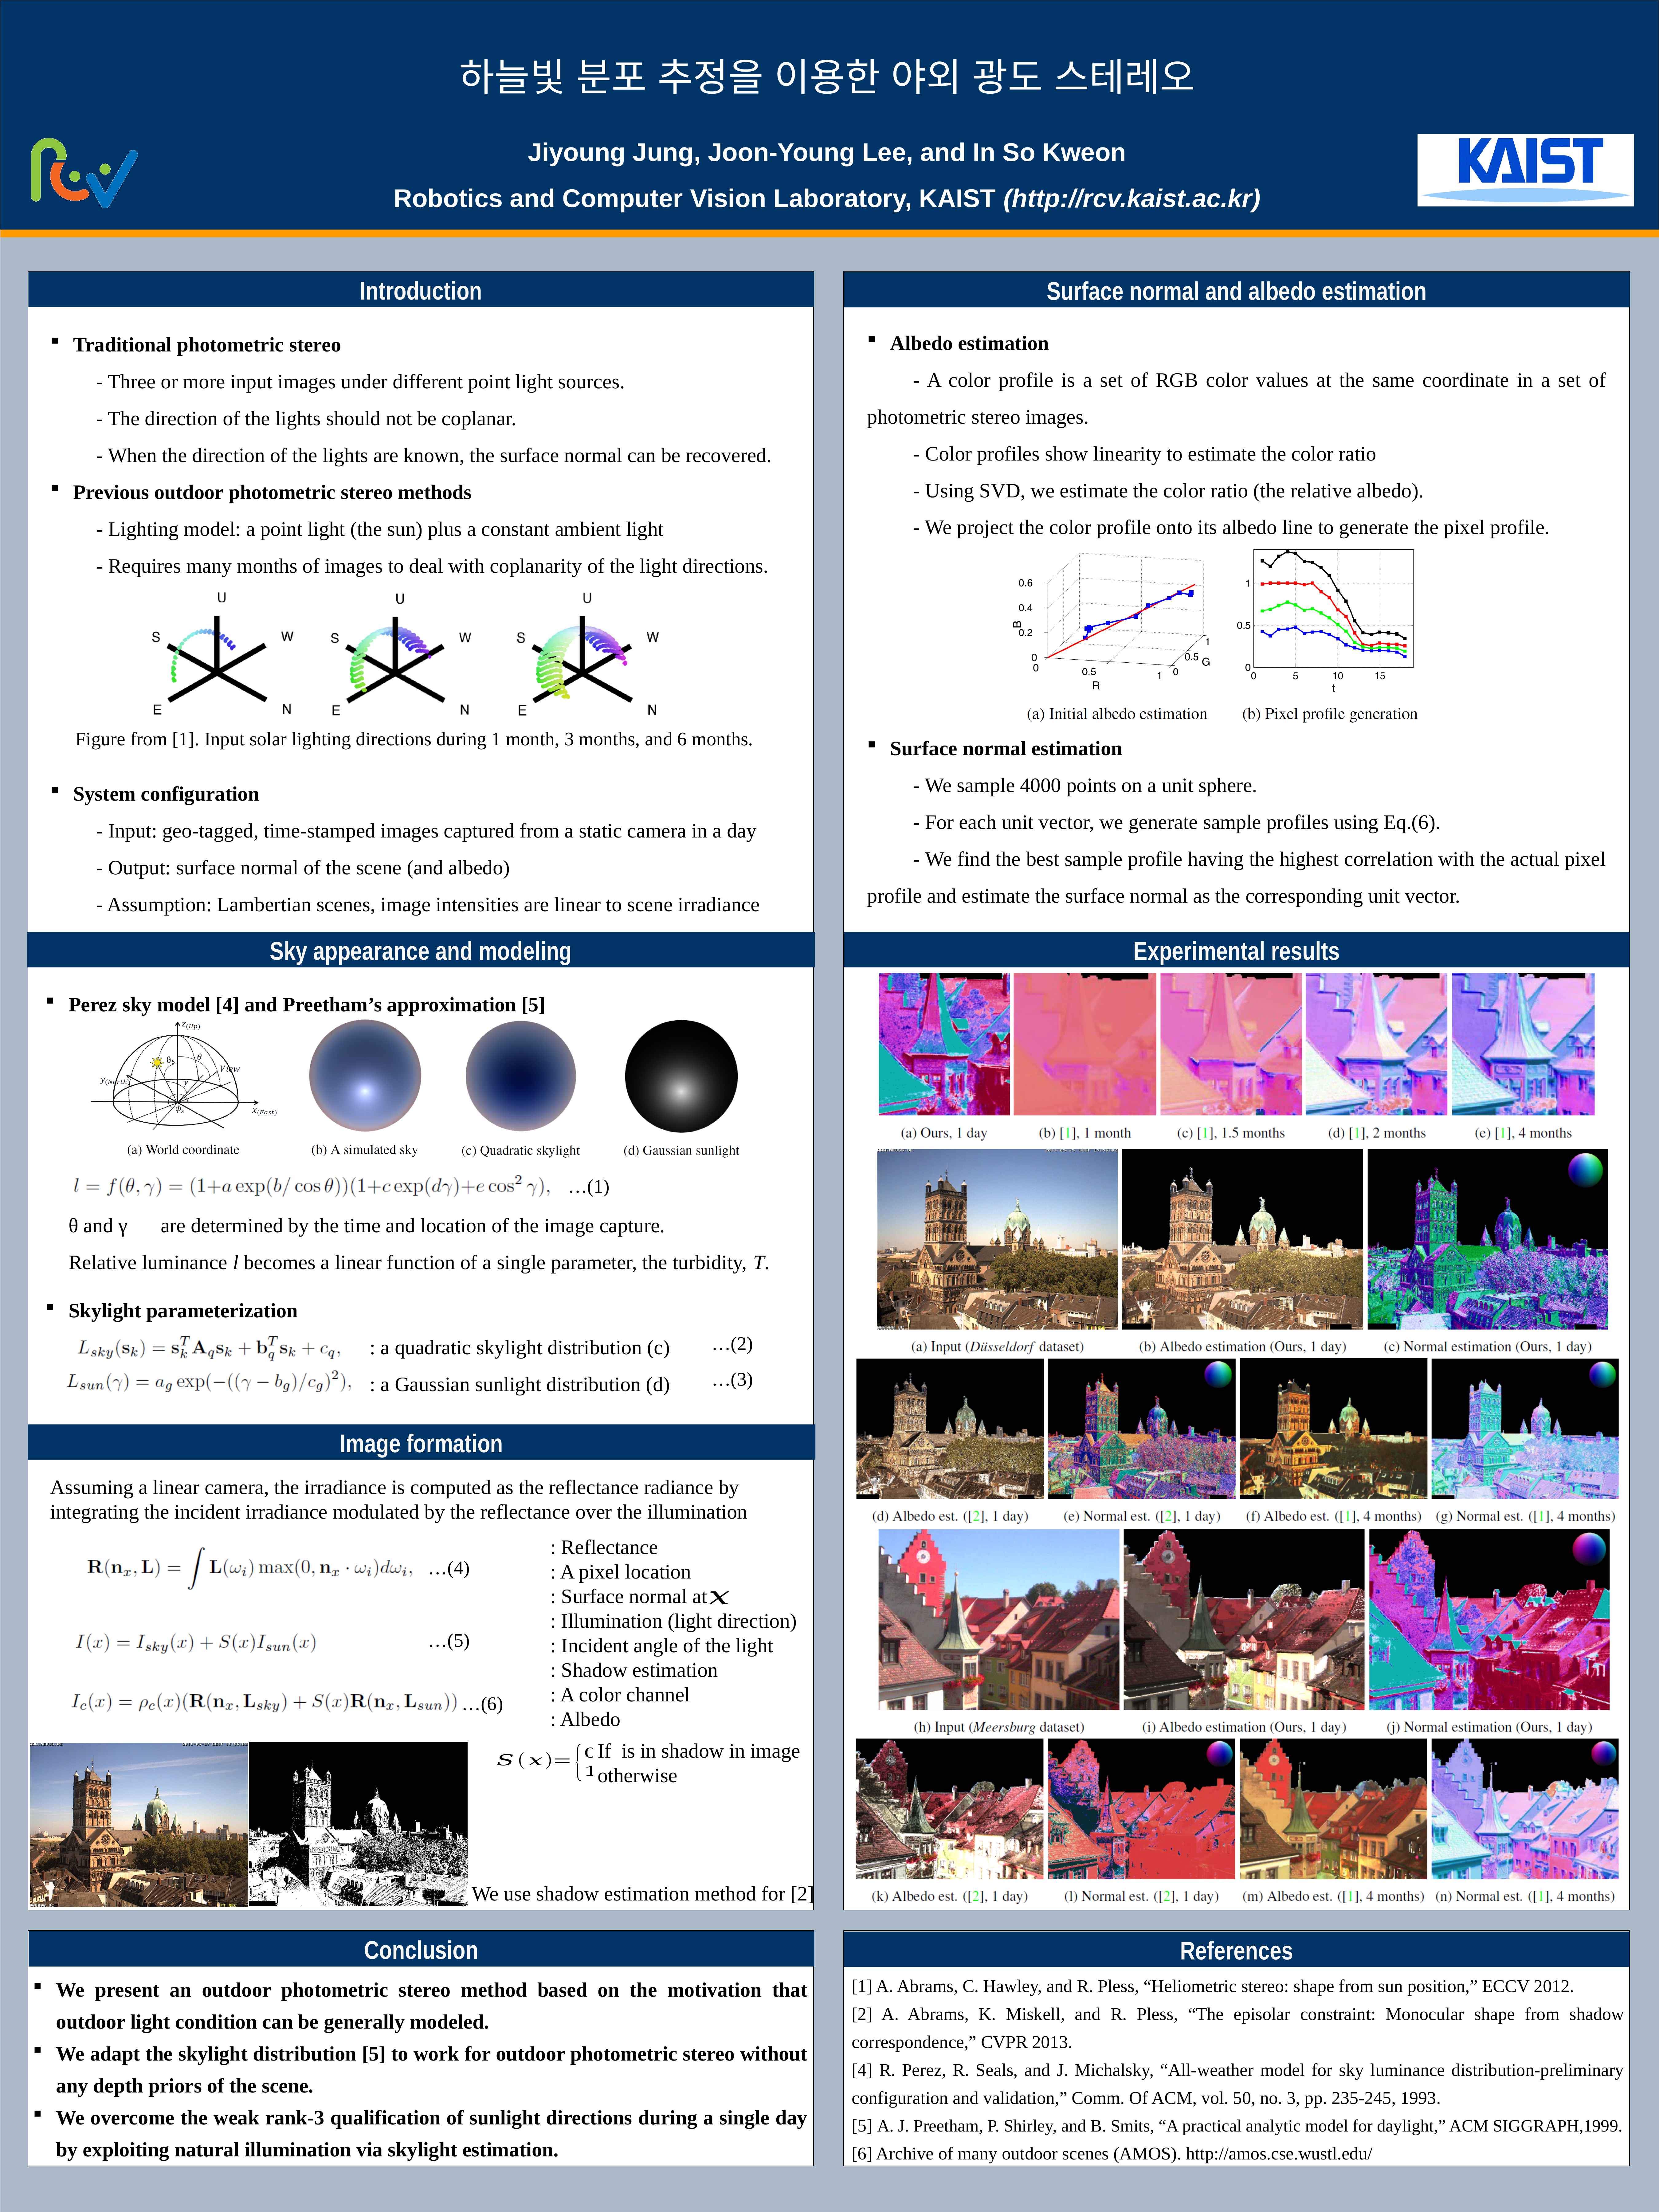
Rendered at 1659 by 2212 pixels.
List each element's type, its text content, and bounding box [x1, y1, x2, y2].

text_box We use shadow estimation method for [2] [469, 1878, 820, 1907]
picture [853, 1147, 1623, 1908]
text_box …(5) [424, 1625, 475, 1653]
text_box Traditional photometric stereo - Three or more input images under different point light sources. - The direction of the lights should not be coplanar. - When the direction of the lights are known, the surface normal can be recovered. Previous outdoor photometric stereo methods - Lighting model: a point light (the sun) plus a constant ambient light - Requires many months of images to deal with coplanarity of the light directions. System configuration - Input: geo-tagged, time-stamped images captured from a static camera in a day - Output: surface normal of the scene (and albedo) - Assumption: Lambertian scenes, image intensities are linear to scene irradiance [45, 316, 795, 918]
text_box Conclusion [29, 1931, 814, 1967]
picture [249, 1742, 468, 1906]
picture [78, 1541, 418, 1594]
picture [1011, 548, 1420, 724]
text_box Surface normal and albedo estimation [844, 272, 1630, 308]
text_box Sky appearance and modeling [27, 932, 815, 967]
picture [29, 1743, 248, 1907]
picture [84, 1018, 744, 1165]
picture [1421, 138, 1630, 203]
text_box …(1) [563, 1171, 614, 1199]
picture [31, 138, 138, 208]
text_box Figure from [1]. Input solar lighting directions during 1 month, 3 months, and 6 months. [71, 724, 758, 752]
text_box …(2) [707, 1328, 758, 1356]
text_box …(4) [424, 1553, 475, 1580]
text_box Introduction [28, 272, 814, 307]
text_box Image formation [28, 1424, 816, 1460]
picture [145, 579, 666, 725]
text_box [523, 1531, 803, 1735]
text_box …(3) [707, 1364, 758, 1392]
text_box Experimental results [844, 932, 1630, 967]
text_box [1] A. Abrams, C. Hawley, and R. Pless, “Heliometric stereo: shape from sun position,” ECCV 2012. [2] A. Abrams, K. Miskell, and R. Pless, “The episolar constraint: Monocular shape from shadow correspondence,” CVPR 2013. [4] R. Perez, R. Seals, and J. Michalsky, “All-weather model for sky luminance distribution-preliminary configuration and validation,” Comm. Of ACM, vol. 50, no. 3, pp. 235-245, 1993. [5] A. J. Preetham, P. Shirley, and B. Smits, “A practical analytic model for daylight,” ACM SIGGRAPH,1999. [6] Archive of many outdoor scenes (AMOS). http://amos.cse.wustl.edu/ [852, 1967, 1625, 2163]
text_box Assuming a linear camera, the irradiance is computed as the reflectance radiance by integrating the incident irradiance modulated by the reflectance over the illumination [45, 1471, 800, 1525]
text_box …(6) [464, 1689, 508, 1716]
picture [71, 1624, 324, 1658]
text_box Perez sky model [4] and Preetham’s approximation [5] θ and γ are determined by the time and location of the image capture. Relative luminance l becomes a linear function of a single parameter, the turbidity, T. Skylight parameterization : a quadratic skylight distribution (c) : a Gaussian sunlight distribution (d) [41, 976, 799, 1398]
picture [62, 1326, 360, 1399]
text_box References [844, 1932, 1630, 1967]
picture [69, 1167, 551, 1201]
picture [69, 1686, 463, 1717]
text_box 하늘빛 분포 추정을 이용한 야외 광도 스테레오 Jiyoung Jung, Joon-Young Lee, and In So Kweon Robotics and Computer Vision Laboratory, KAIST (http://rcv.kaist.ac.kr) [101, 27, 1554, 215]
picture [878, 971, 1598, 1144]
text_box We present an outdoor photometric stereo method based on the motivation that outdoor light condition can be generally modeled. We adapt the skylight distribution [5] to work for outdoor photometric stereo without any depth priors of the scene. We overcome the weak rank-3 qualification of sunlight directions during a single day by exploiting natural illumination via skylight estimation. [29, 1967, 813, 2163]
